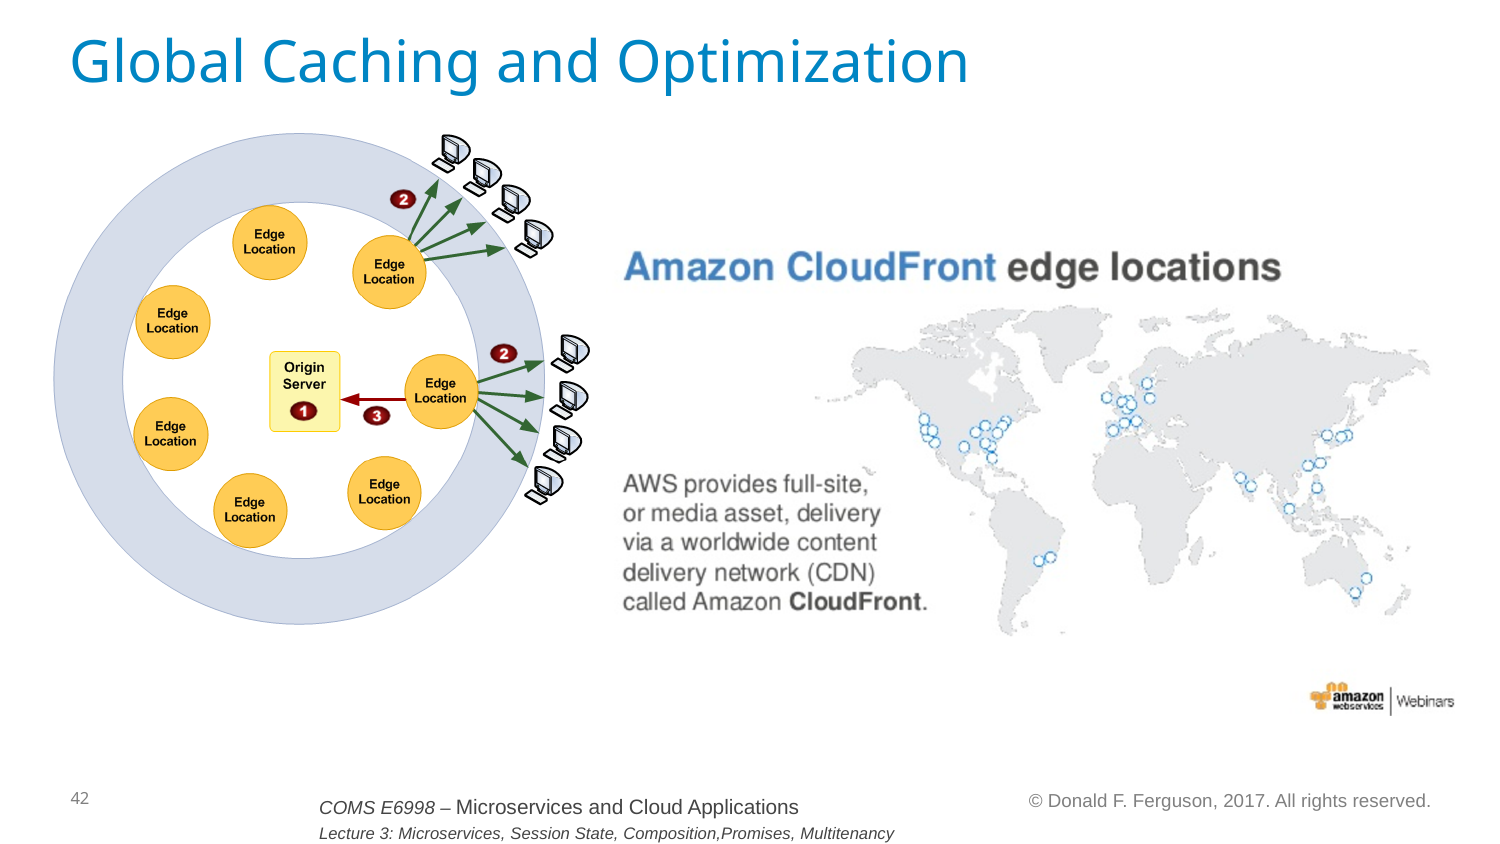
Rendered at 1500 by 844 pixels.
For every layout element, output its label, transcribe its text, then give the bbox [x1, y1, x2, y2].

title Global Caching and Optimization [69, 31, 1422, 96]
picture [52, 130, 591, 626]
picture [605, 243, 1459, 716]
